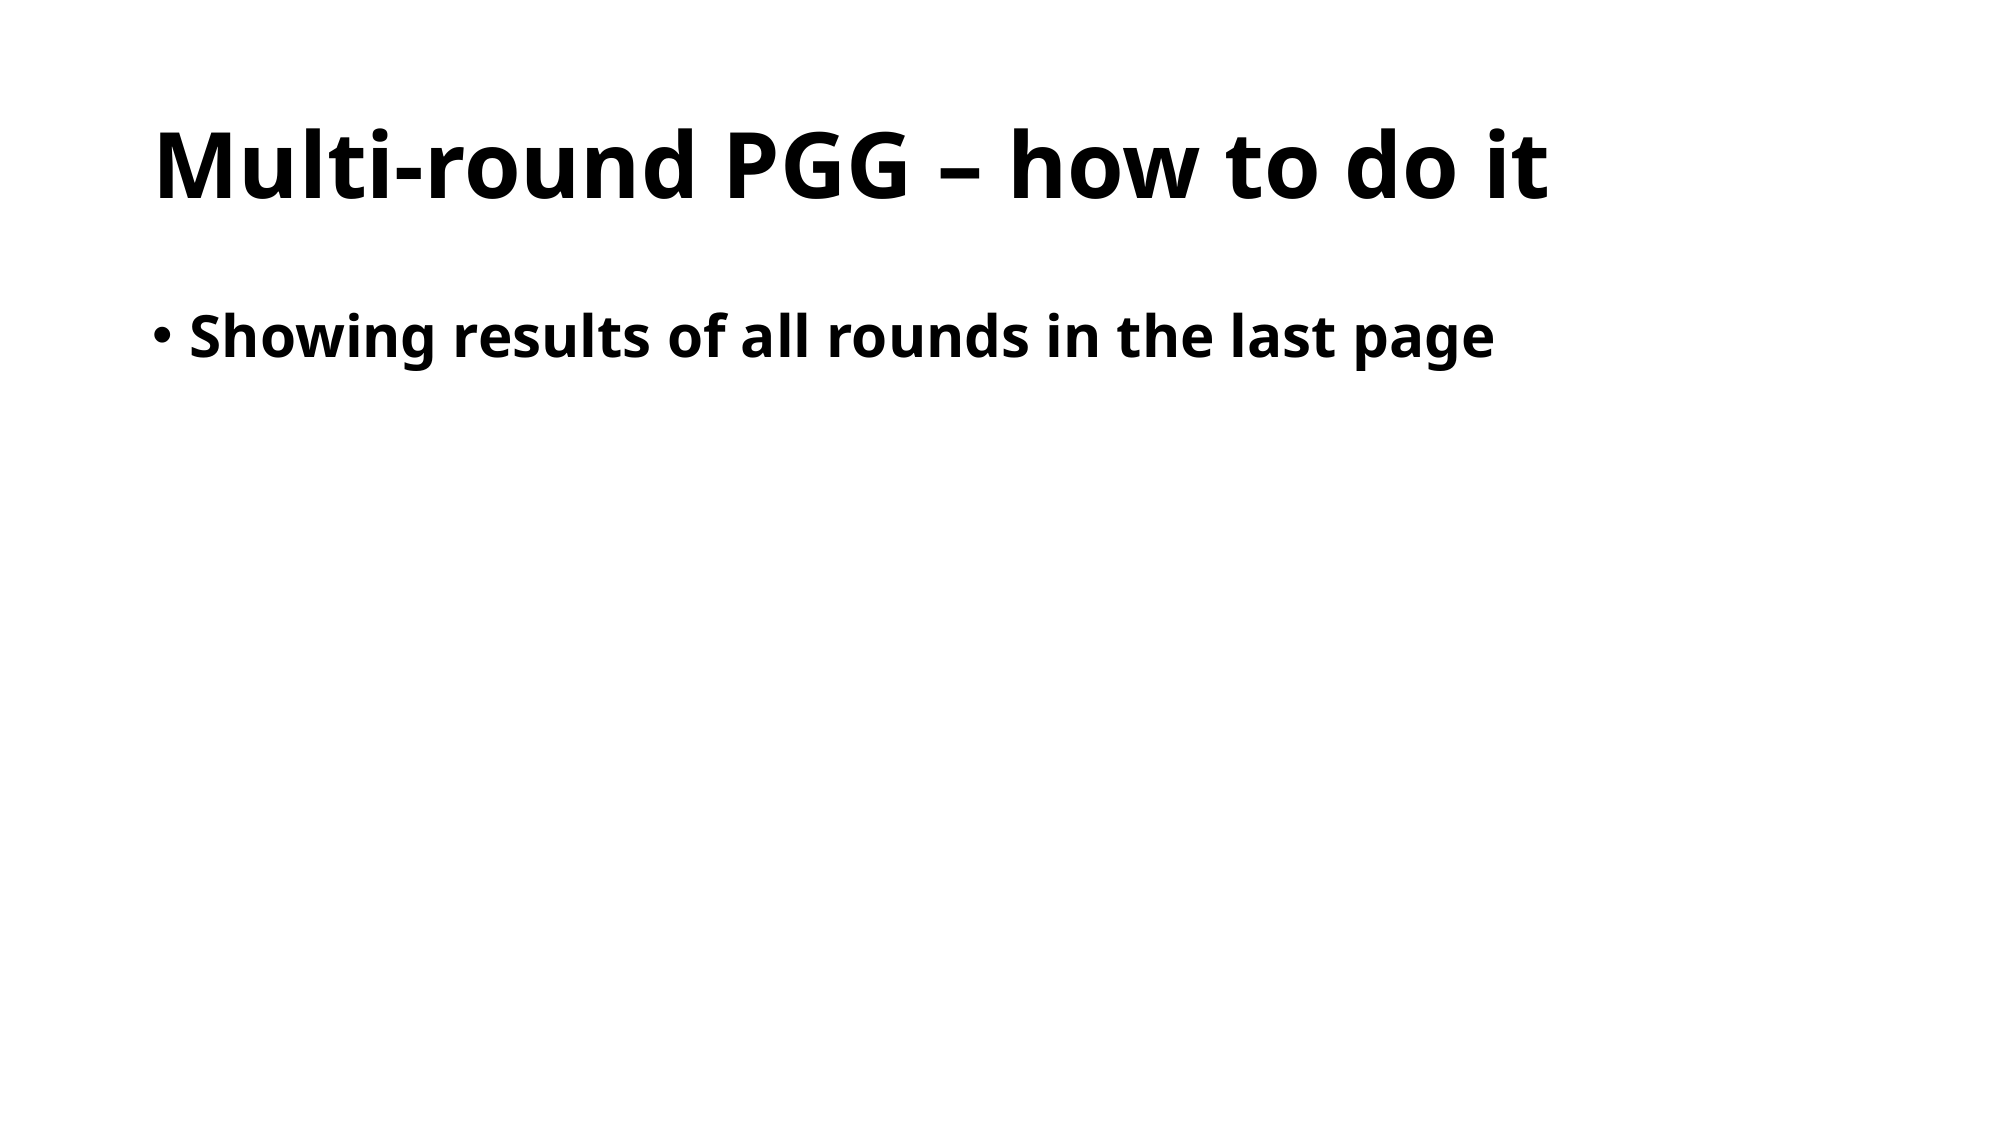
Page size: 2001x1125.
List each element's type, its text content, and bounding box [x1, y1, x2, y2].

list Showing results of all rounds in the last page [137, 299, 1863, 1014]
title Multi-round PGG – how to do it [137, 59, 1863, 278]
